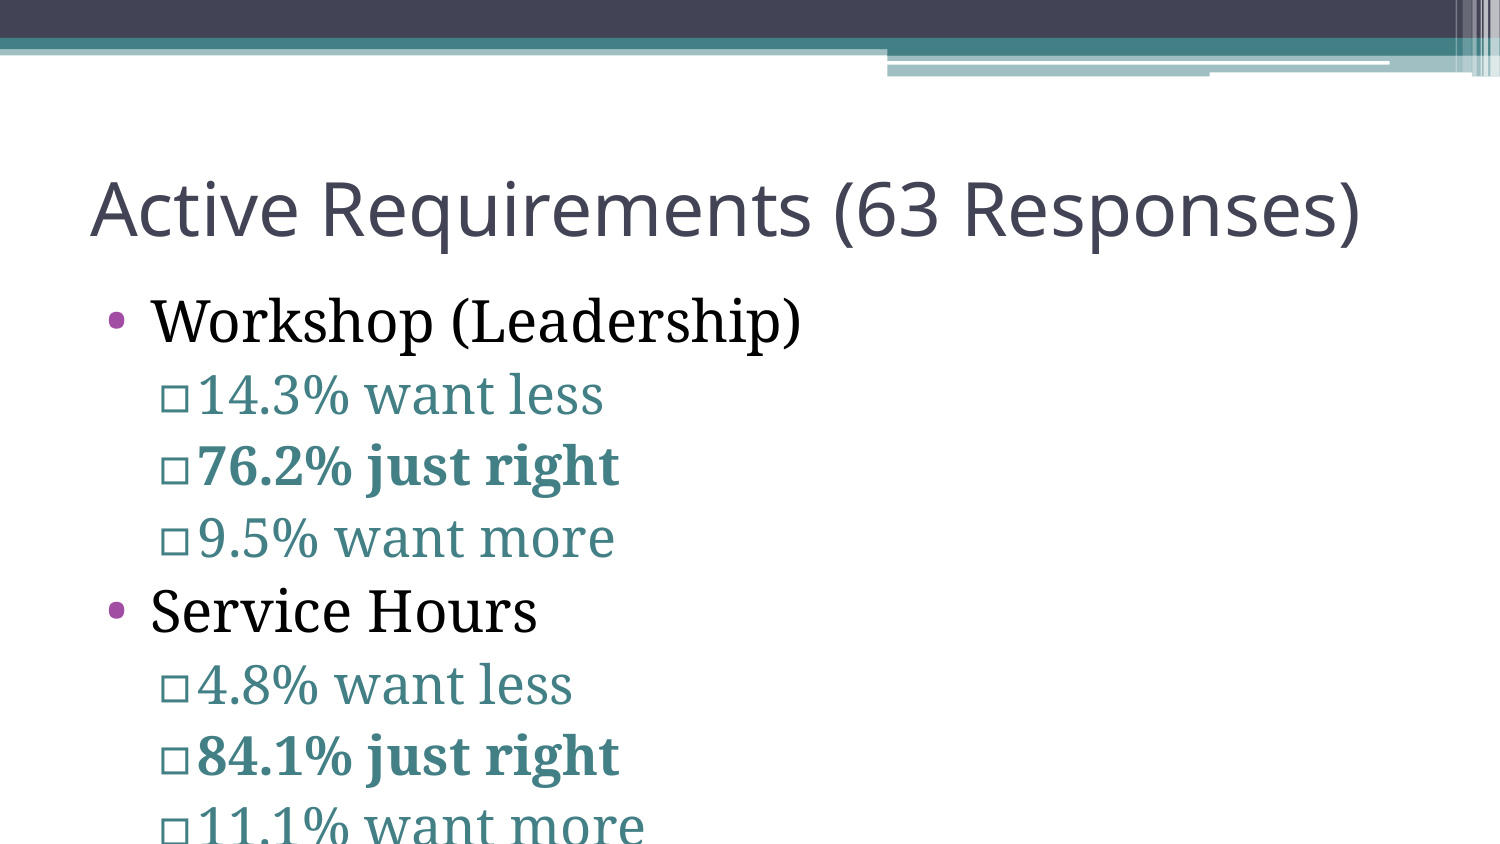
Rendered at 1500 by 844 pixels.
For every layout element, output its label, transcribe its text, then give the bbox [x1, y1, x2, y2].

title Active Requirements (63 Responses) [75, 140, 1425, 272]
list Workshop (Leadership) 14.3% want less 76.2% just right 9.5% want more Service Hours 4.8% want less 84.1% just right 11.1% want more [75, 276, 1425, 809]
